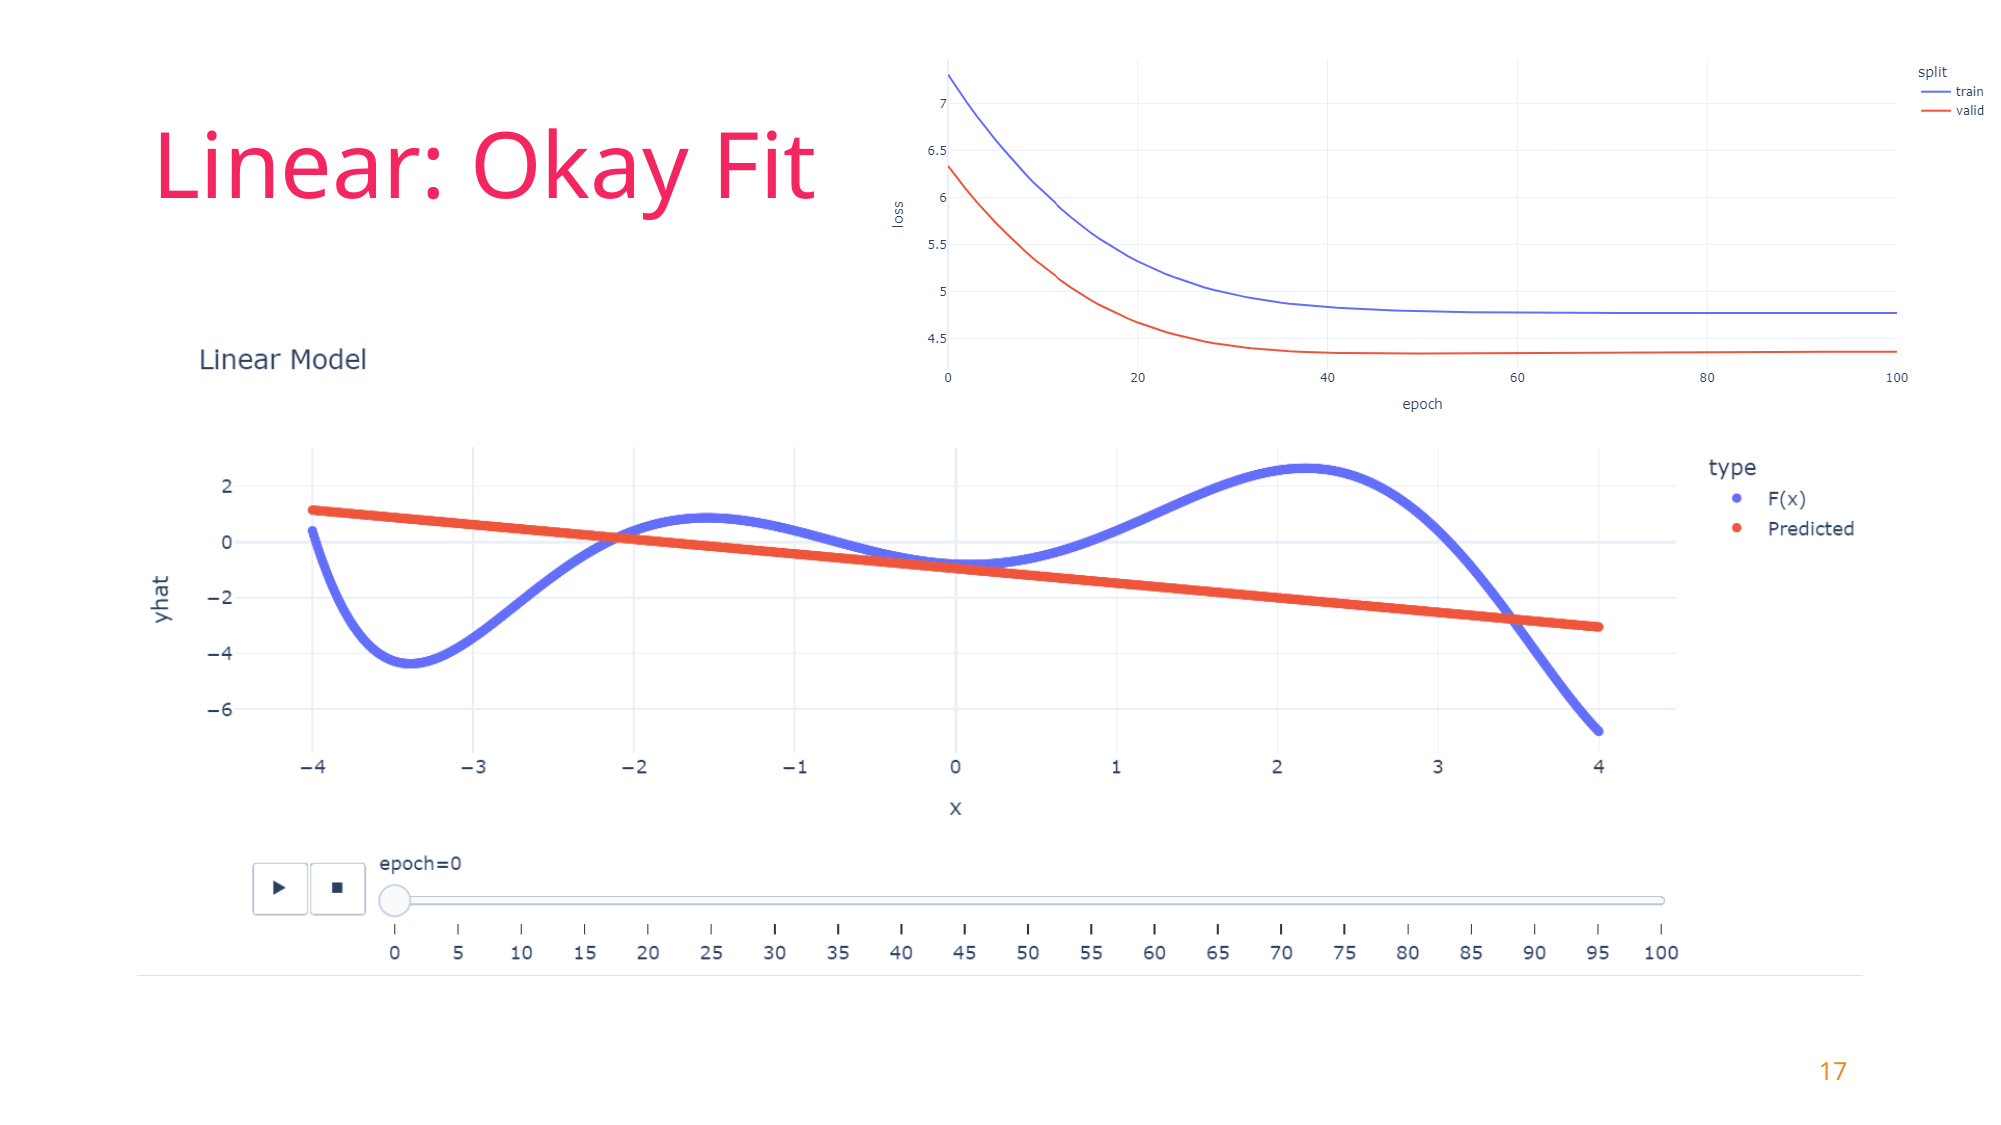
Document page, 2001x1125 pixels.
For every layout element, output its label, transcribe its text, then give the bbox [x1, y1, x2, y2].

title Linear: Okay Fit [137, 59, 867, 278]
picture [136, 0, 2000, 976]
slide_number 17 [1412, 1042, 1863, 1103]
